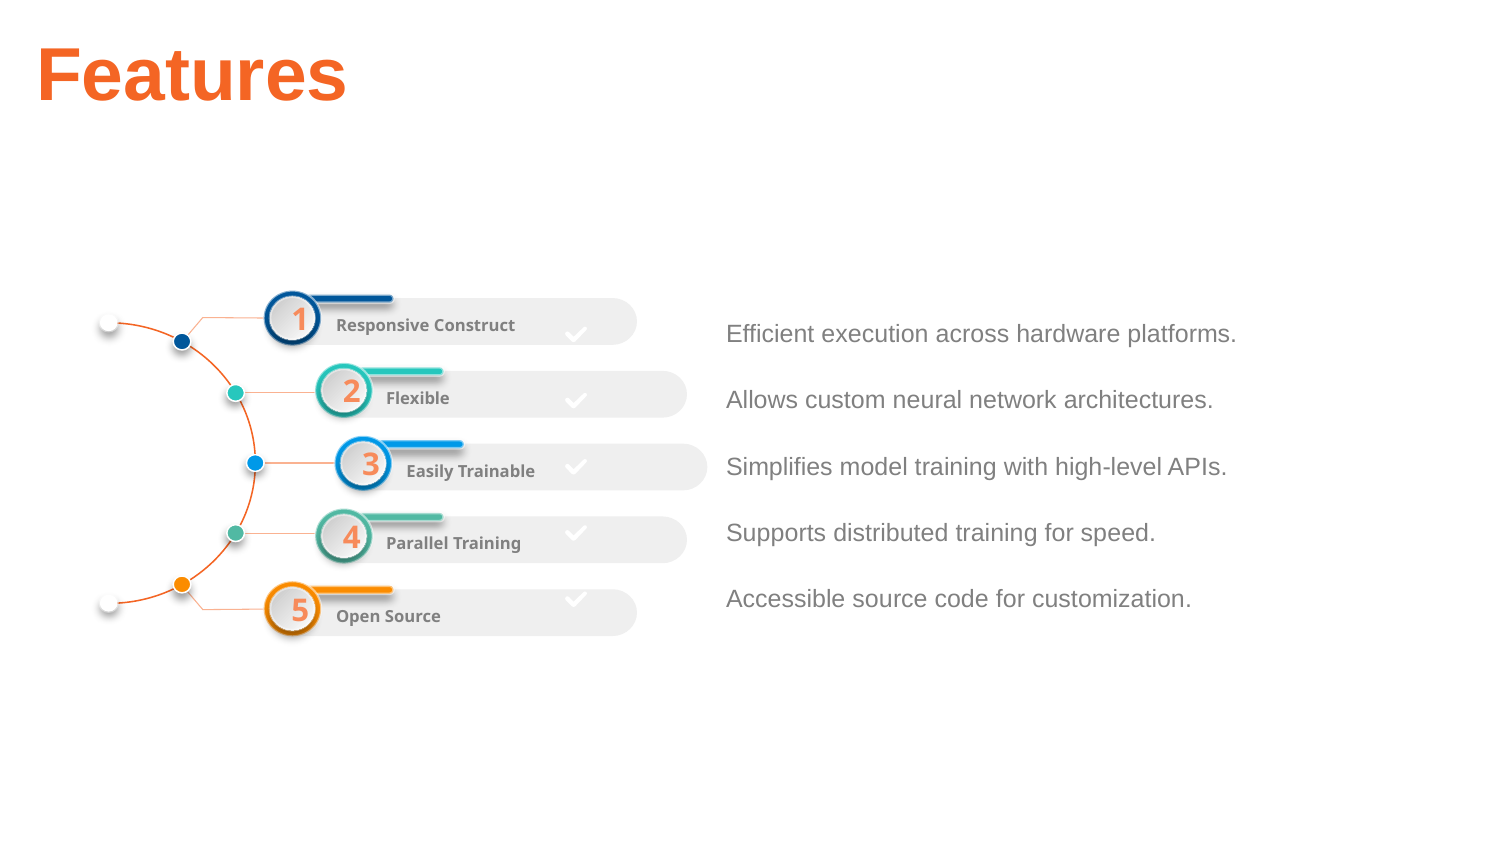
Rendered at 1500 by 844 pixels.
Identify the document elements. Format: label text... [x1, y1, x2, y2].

text_box Accessible source code for customization. [726, 582, 1474, 613]
text_box Simplifies model training with high-level APIs. [726, 450, 1474, 481]
text_box Features [21, 10, 874, 137]
text_box Allows custom neural network architectures. [726, 383, 1474, 414]
text_box Supports distributed training for speed. [726, 516, 1474, 547]
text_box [99, 290, 708, 640]
text_box Efficient execution across hardware platforms. [726, 317, 1474, 348]
